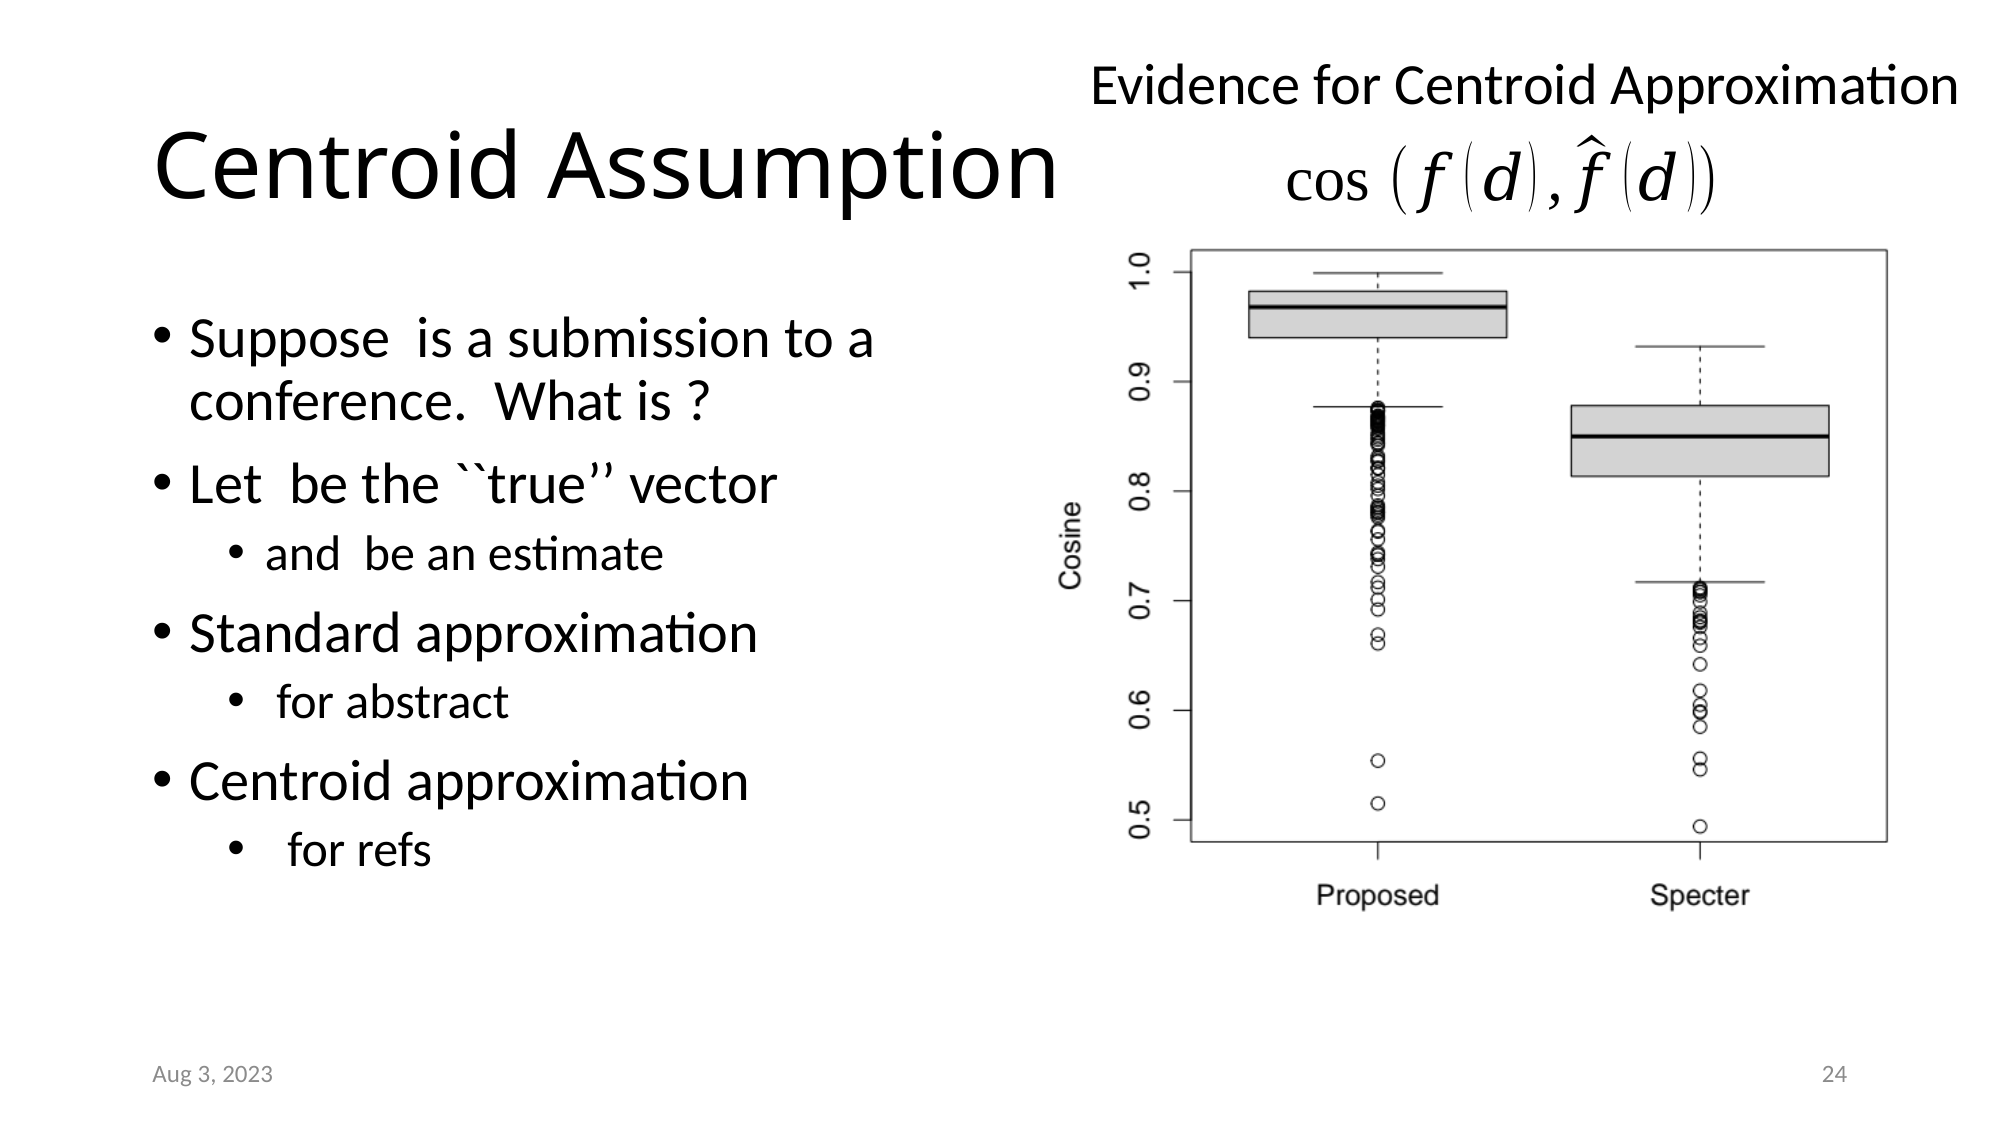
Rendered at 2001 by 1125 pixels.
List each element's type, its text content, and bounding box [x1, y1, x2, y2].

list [1049, 108, 1957, 1016]
title Centroid Assumption [137, 59, 1075, 278]
text_box Evidence for Centroid Approximation [1075, 39, 1976, 124]
slide_number 24 [1412, 1042, 1863, 1103]
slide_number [137, 1042, 588, 1103]
